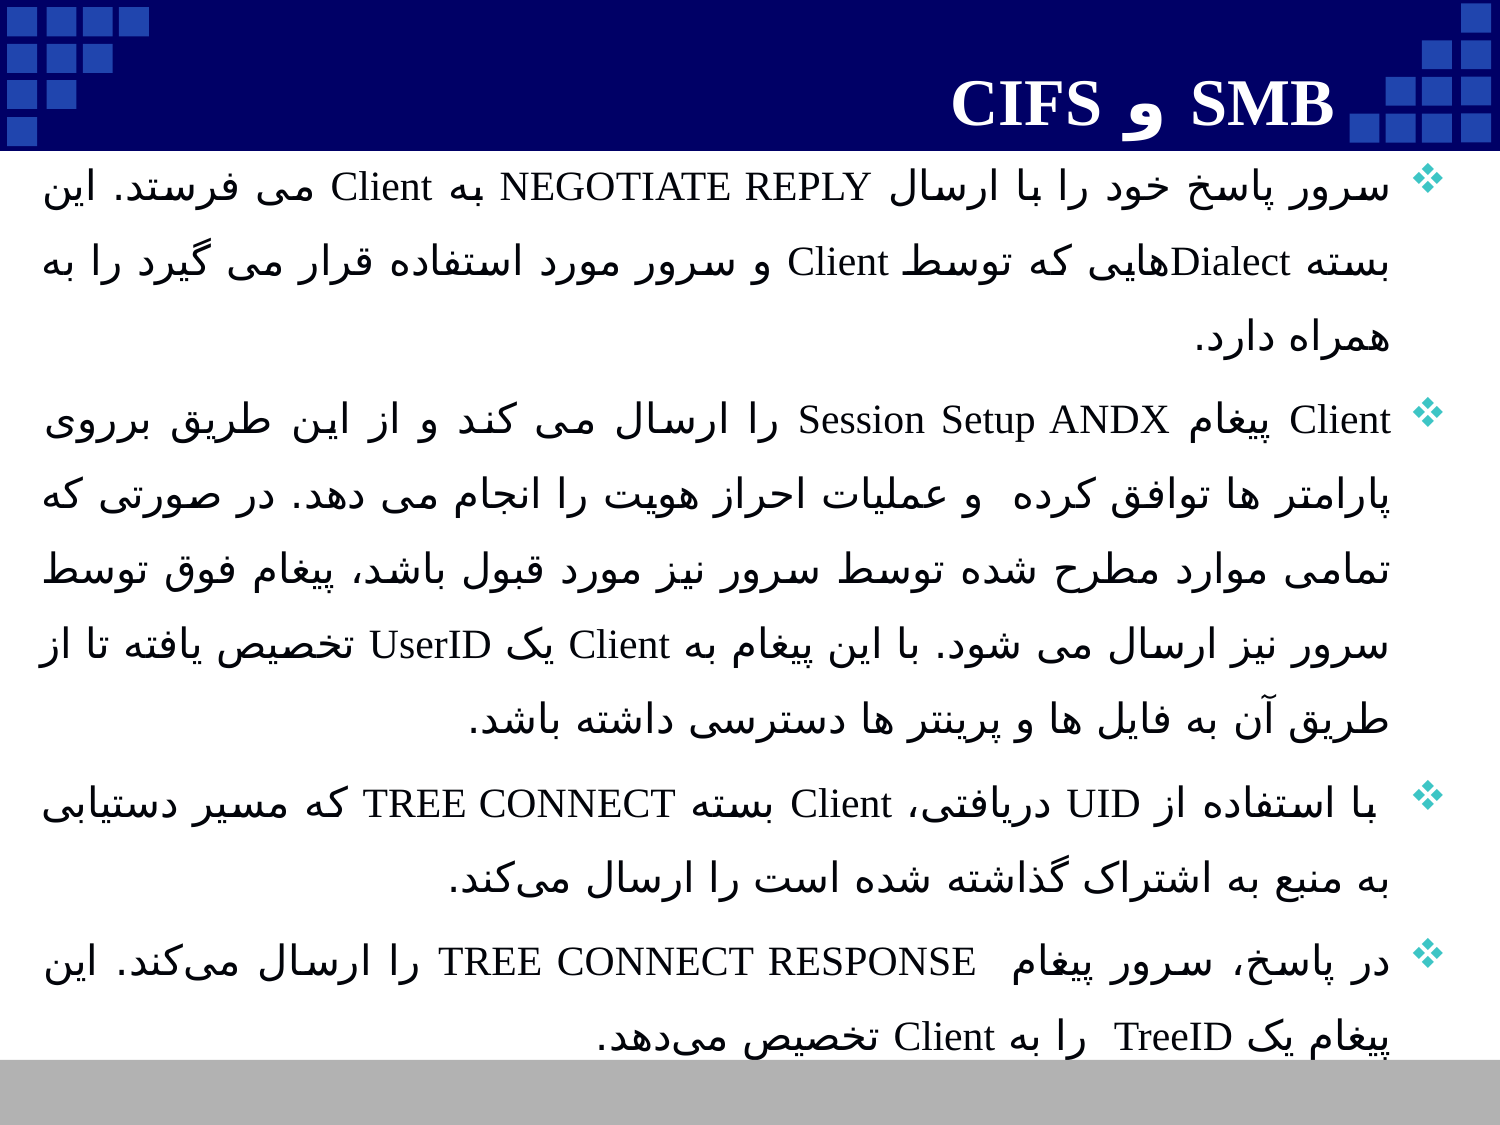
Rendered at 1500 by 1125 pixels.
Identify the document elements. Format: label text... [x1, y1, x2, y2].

list سرور پاسخ خود را با ارسال NEGOTIATE REPLY به Client می فرستد. این بسته Dialectهایی که توسط Client و سرور مورد استفاده قرار می گیرد را به همراه دارد. Client پیغام Session Setup ANDX را ارسال می کند و از این طریق برروی پارامتر ها توافق کرده و عملیات احراز هویت را انجام می دهد. در صورتی که تمامی موارد مطرح شده توسط سرور نیز مورد قبول باشد، پیغام فوق توسط سرور نیز ارسال می شود. با این پیغام به Client یک UserID تخصیص یافته تا از طریق آن به فایل ها و پرینتر ها دسترسی داشته باشد. با استفاده از UID دریافتی، Client بسته TREE CONNECT که مسیر دستیابی به منبع به اشتراک گذاشته شده است را ارسال می‌کند. در پاسخ، سرور پیغام TREE CONNECT RESPONSE را ارسال می‌کند. این پیغام یک TreeID را به Client تخصیص می‌دهد. TID نوع اشتراک گذاری و سطح دسترسی تخصیص یافته به منبع اشتراک گذاری شده را مشخص می‌کند. با استفاده از UID و TID، Client می‌توانند فایل را باز کرده، از آن بخواند و یا در آن بنویسد و در نهایت فایل را ببندد. [24, 126, 1463, 988]
title SMB و CIFS [137, 52, 1351, 126]
text_box [0, 1059, 1500, 1125]
